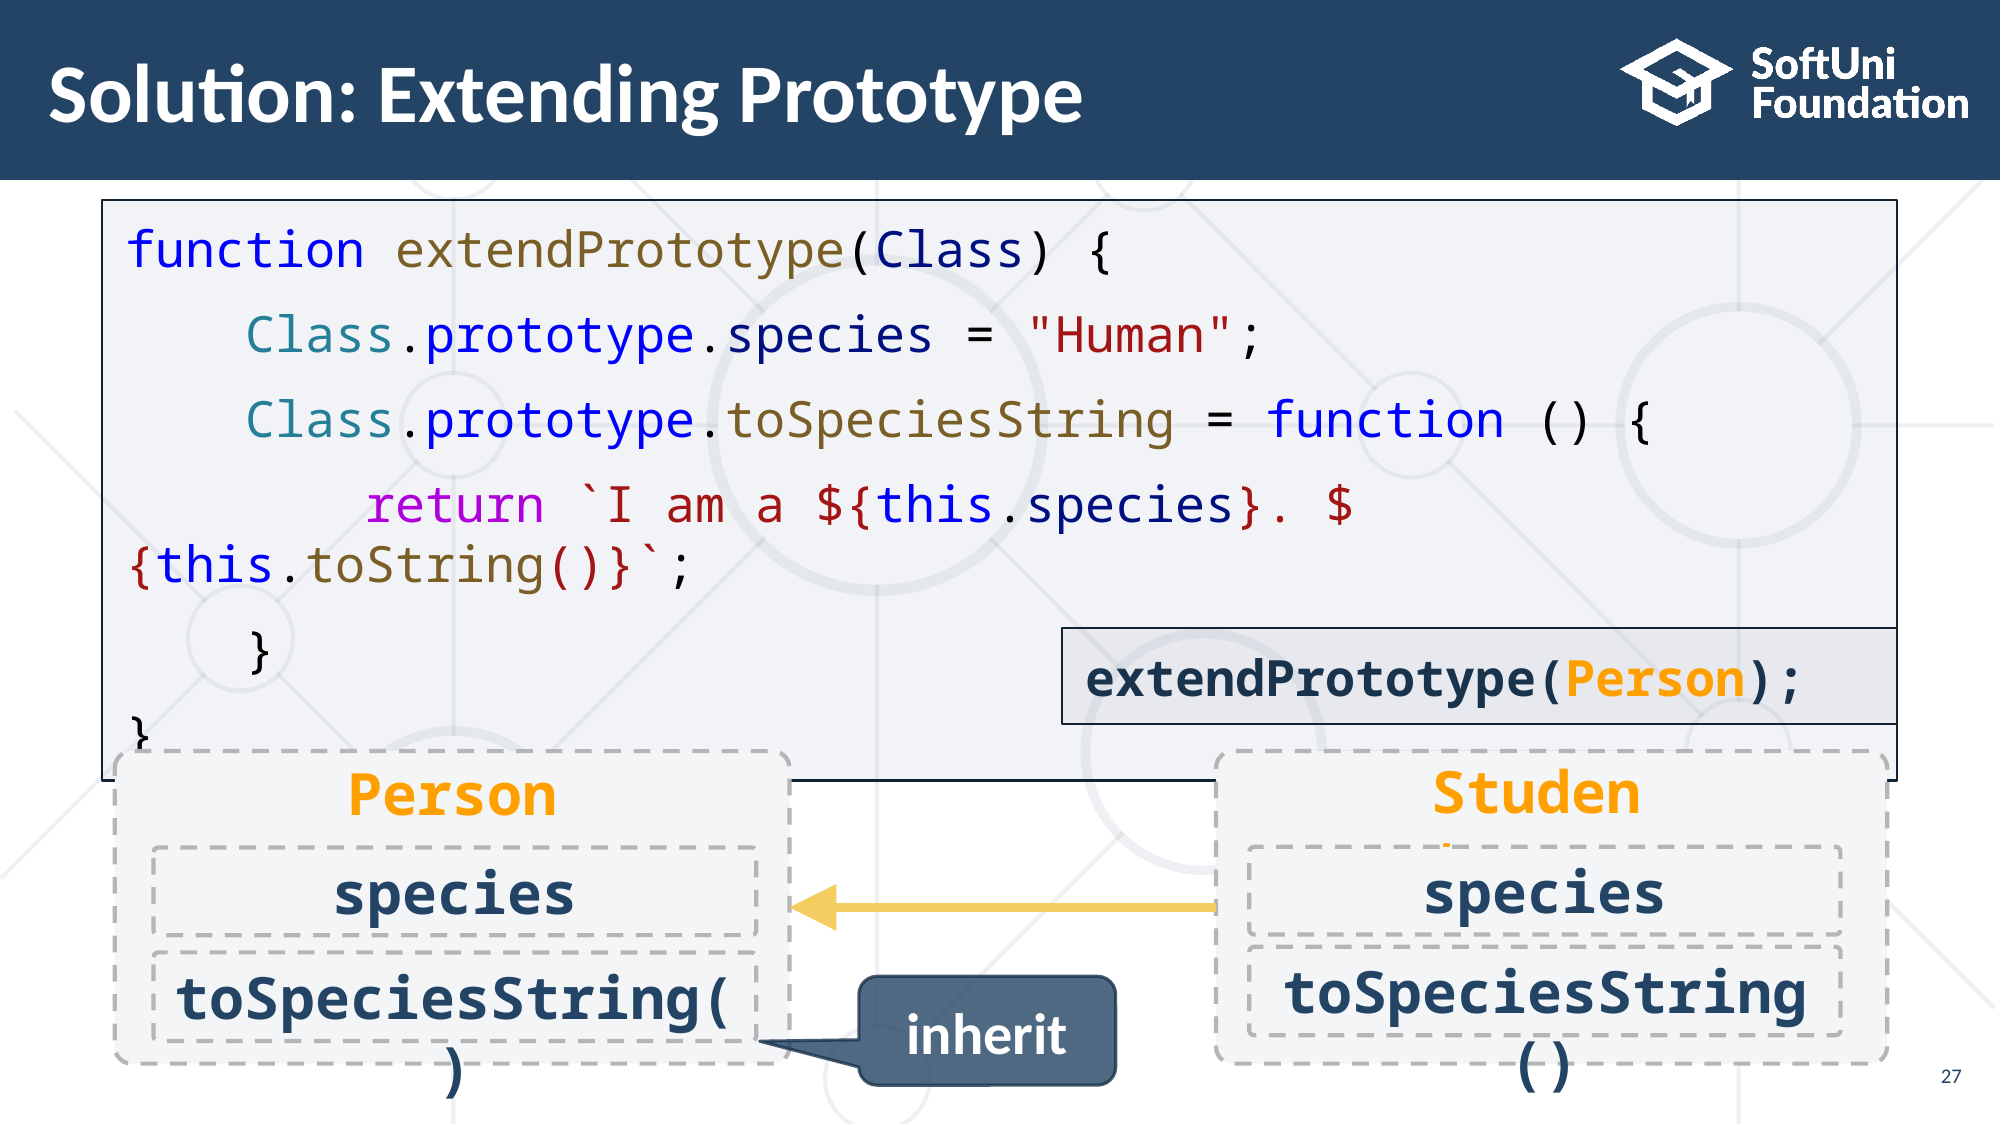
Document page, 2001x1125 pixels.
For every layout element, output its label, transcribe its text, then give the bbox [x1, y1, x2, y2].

text_box extendPrototype(Person); [1062, 628, 1898, 724]
text_box Person [332, 749, 572, 835]
text_box Student [1416, 748, 1674, 834]
text_box toSpeciesString() [151, 950, 759, 1044]
slide_number 27 [1897, 1049, 1968, 1101]
text_box [112, 748, 792, 1066]
text_box toSpeciesString() [1247, 944, 1843, 1038]
text_box [1213, 748, 1890, 1066]
text_box function extendPrototype(Class) { Class.prototype.species = "Human"; Class.prototype.toSpeciesString = function () { return `I am a ${this.species}. ${this.toString()}`; } } [102, 199, 1898, 781]
text_box inherit [757, 974, 1118, 1088]
title Solution: Extending Prototype [31, 16, 1591, 162]
text_box species [151, 845, 759, 938]
picture [1619, 38, 1968, 126]
text_box species [1247, 844, 1843, 937]
